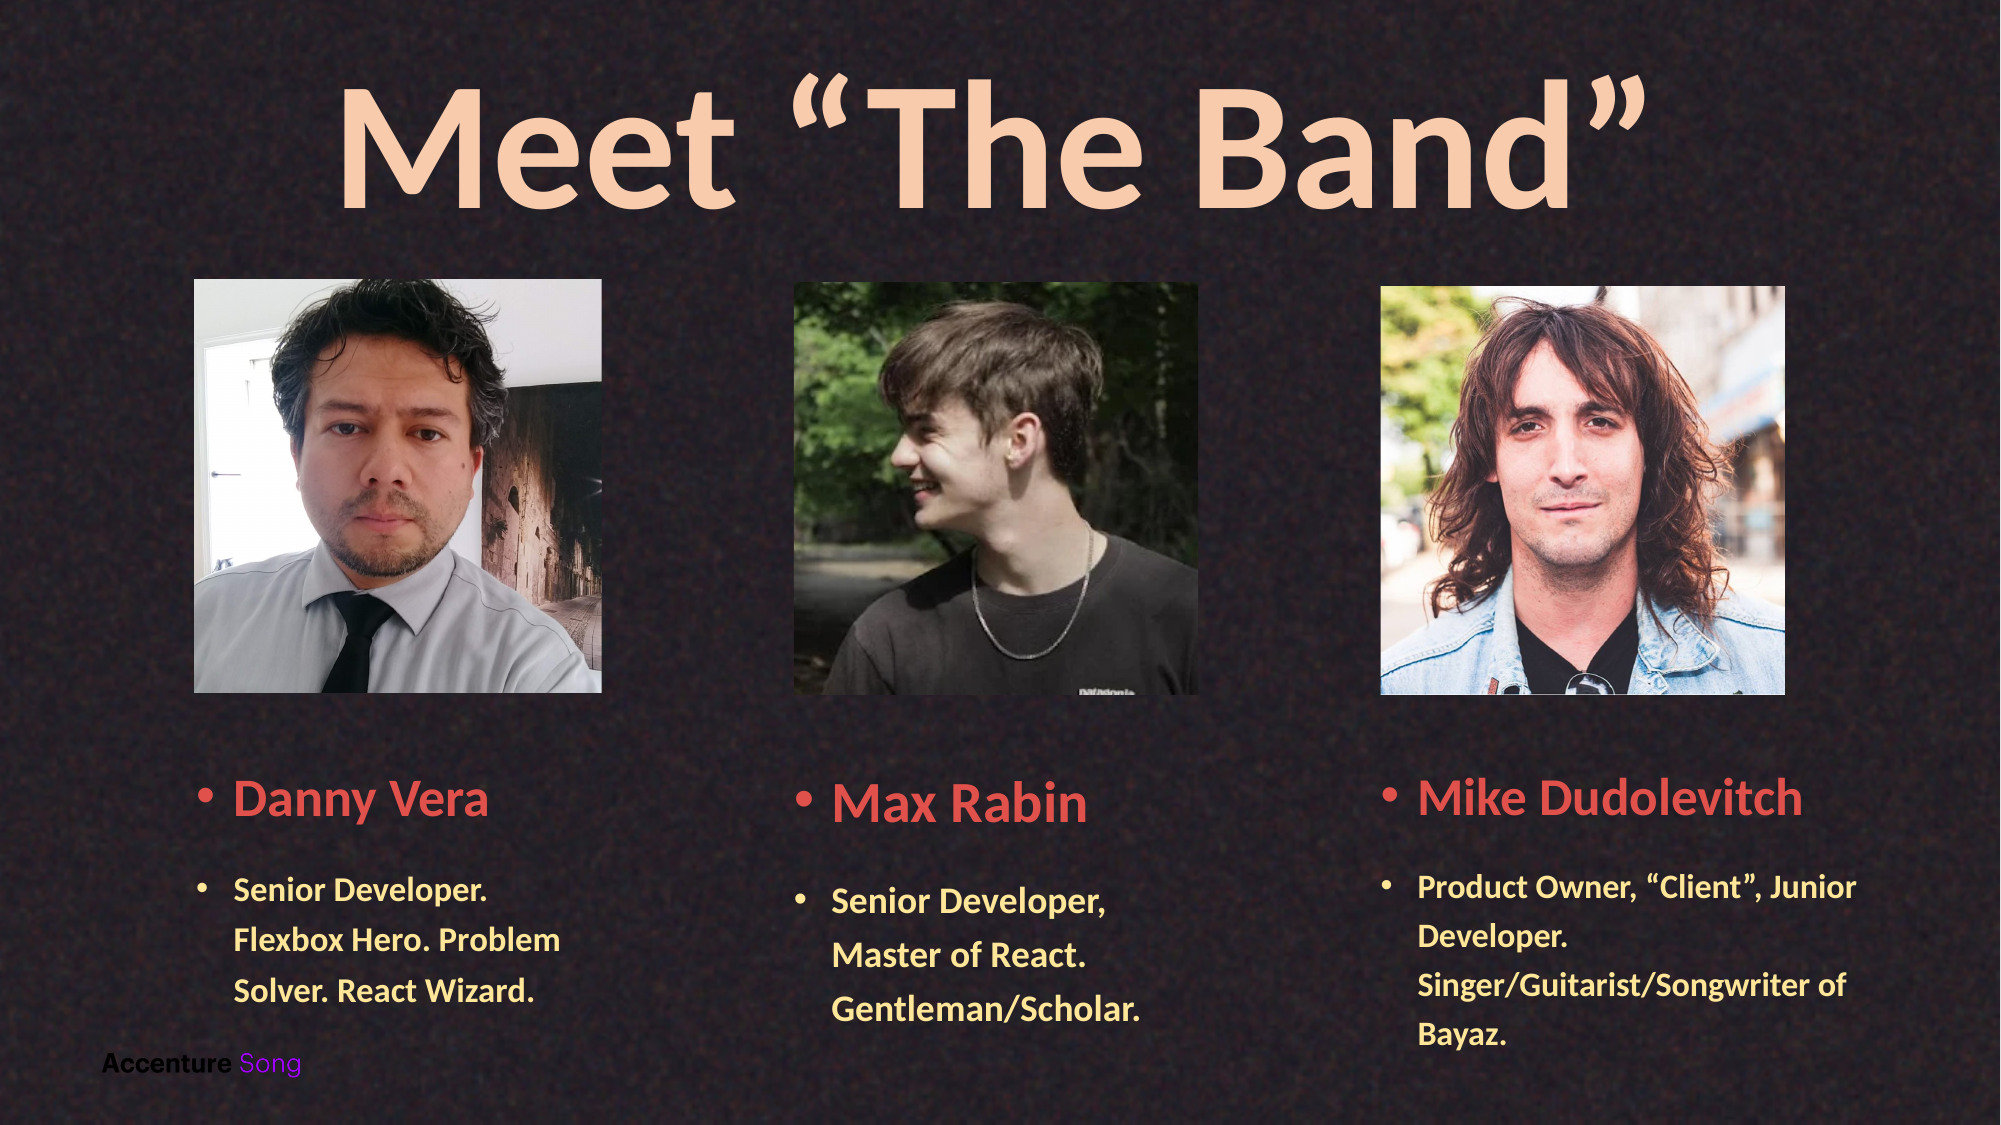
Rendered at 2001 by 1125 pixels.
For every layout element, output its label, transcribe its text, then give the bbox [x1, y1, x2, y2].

picture [0, 0, 2001, 1125]
list Max Rabin Senior Developer, Master of React. Gentleman/Scholar. [793, 726, 1199, 1057]
list Mike Dudolevitch Product Owner, “Client”, Junior Developer. Singer/Guitarist/Songwriter of Bayaz. [1380, 726, 1894, 1056]
text_box Meet “The Band” [142, 27, 1852, 245]
list Danny Vera Senior Developer. Flexbox Hero. Problem Solver. React Wizard. [196, 726, 601, 1056]
